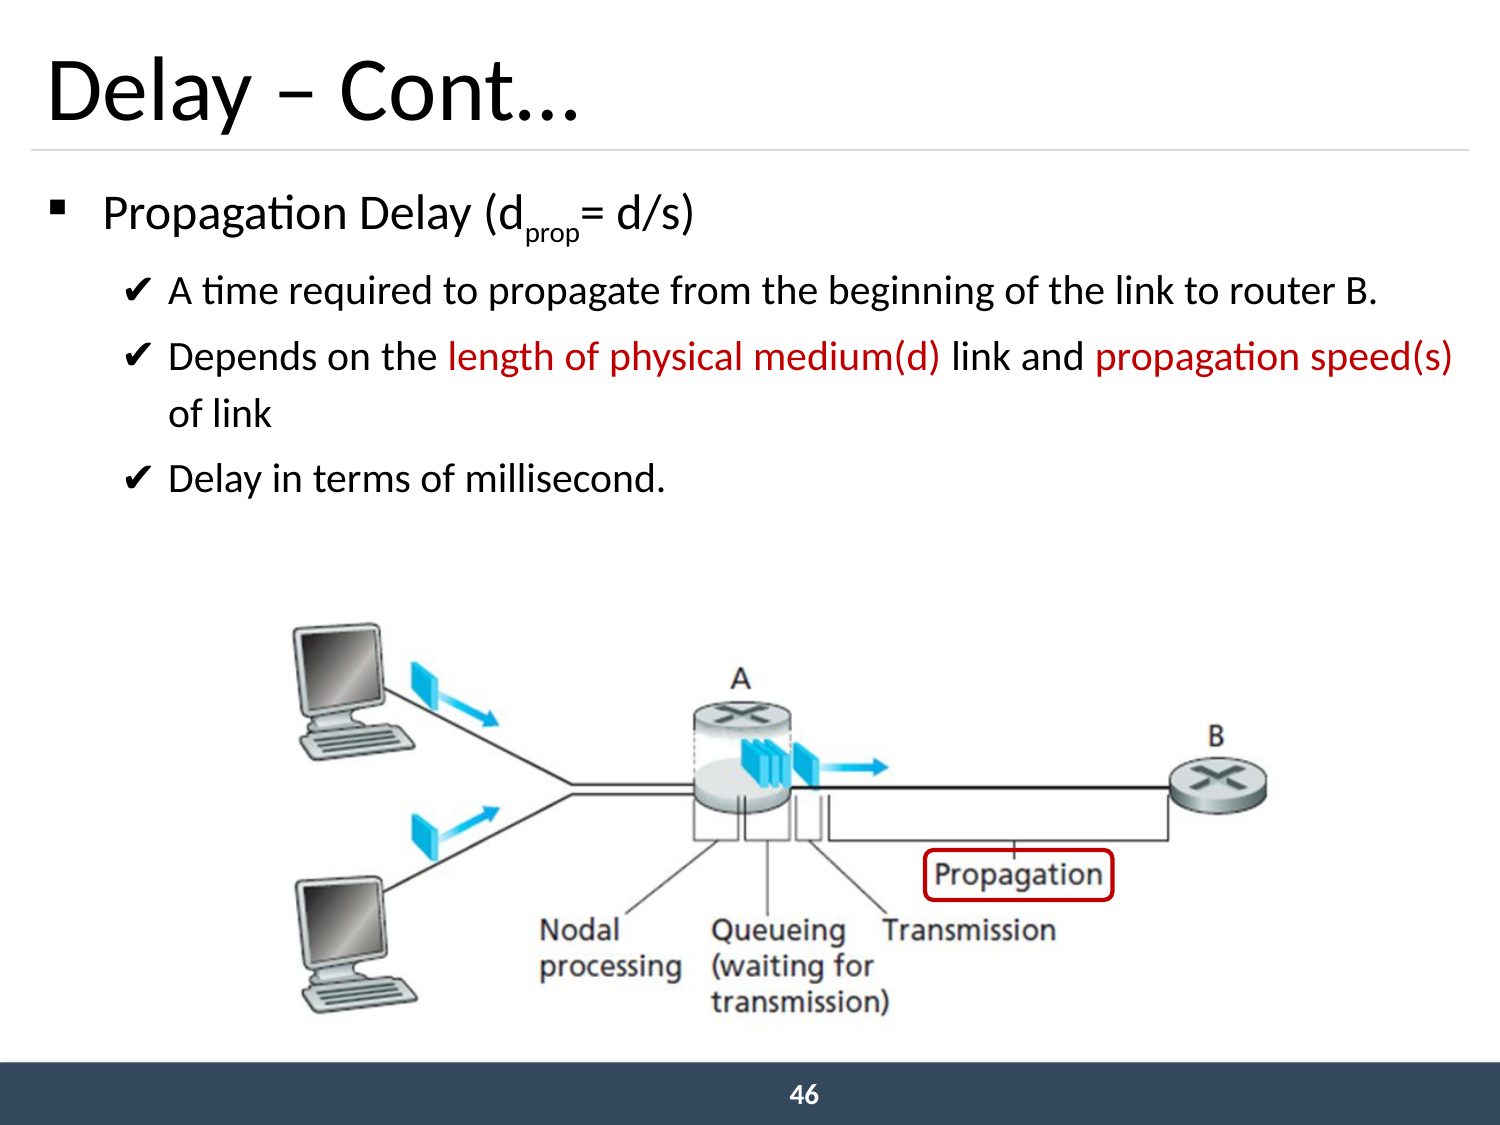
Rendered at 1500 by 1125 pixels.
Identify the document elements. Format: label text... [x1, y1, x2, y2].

picture [30, 599, 1500, 1038]
list Propagation Delay (dprop= d/s) A time required to propagate from the beginning of the link to router B. Depends on the length of physical medium(d) link and propagation speed(s) of link Delay in terms of millisecond. [31, 162, 1469, 598]
title Delay – Cont… [31, 17, 1469, 150]
